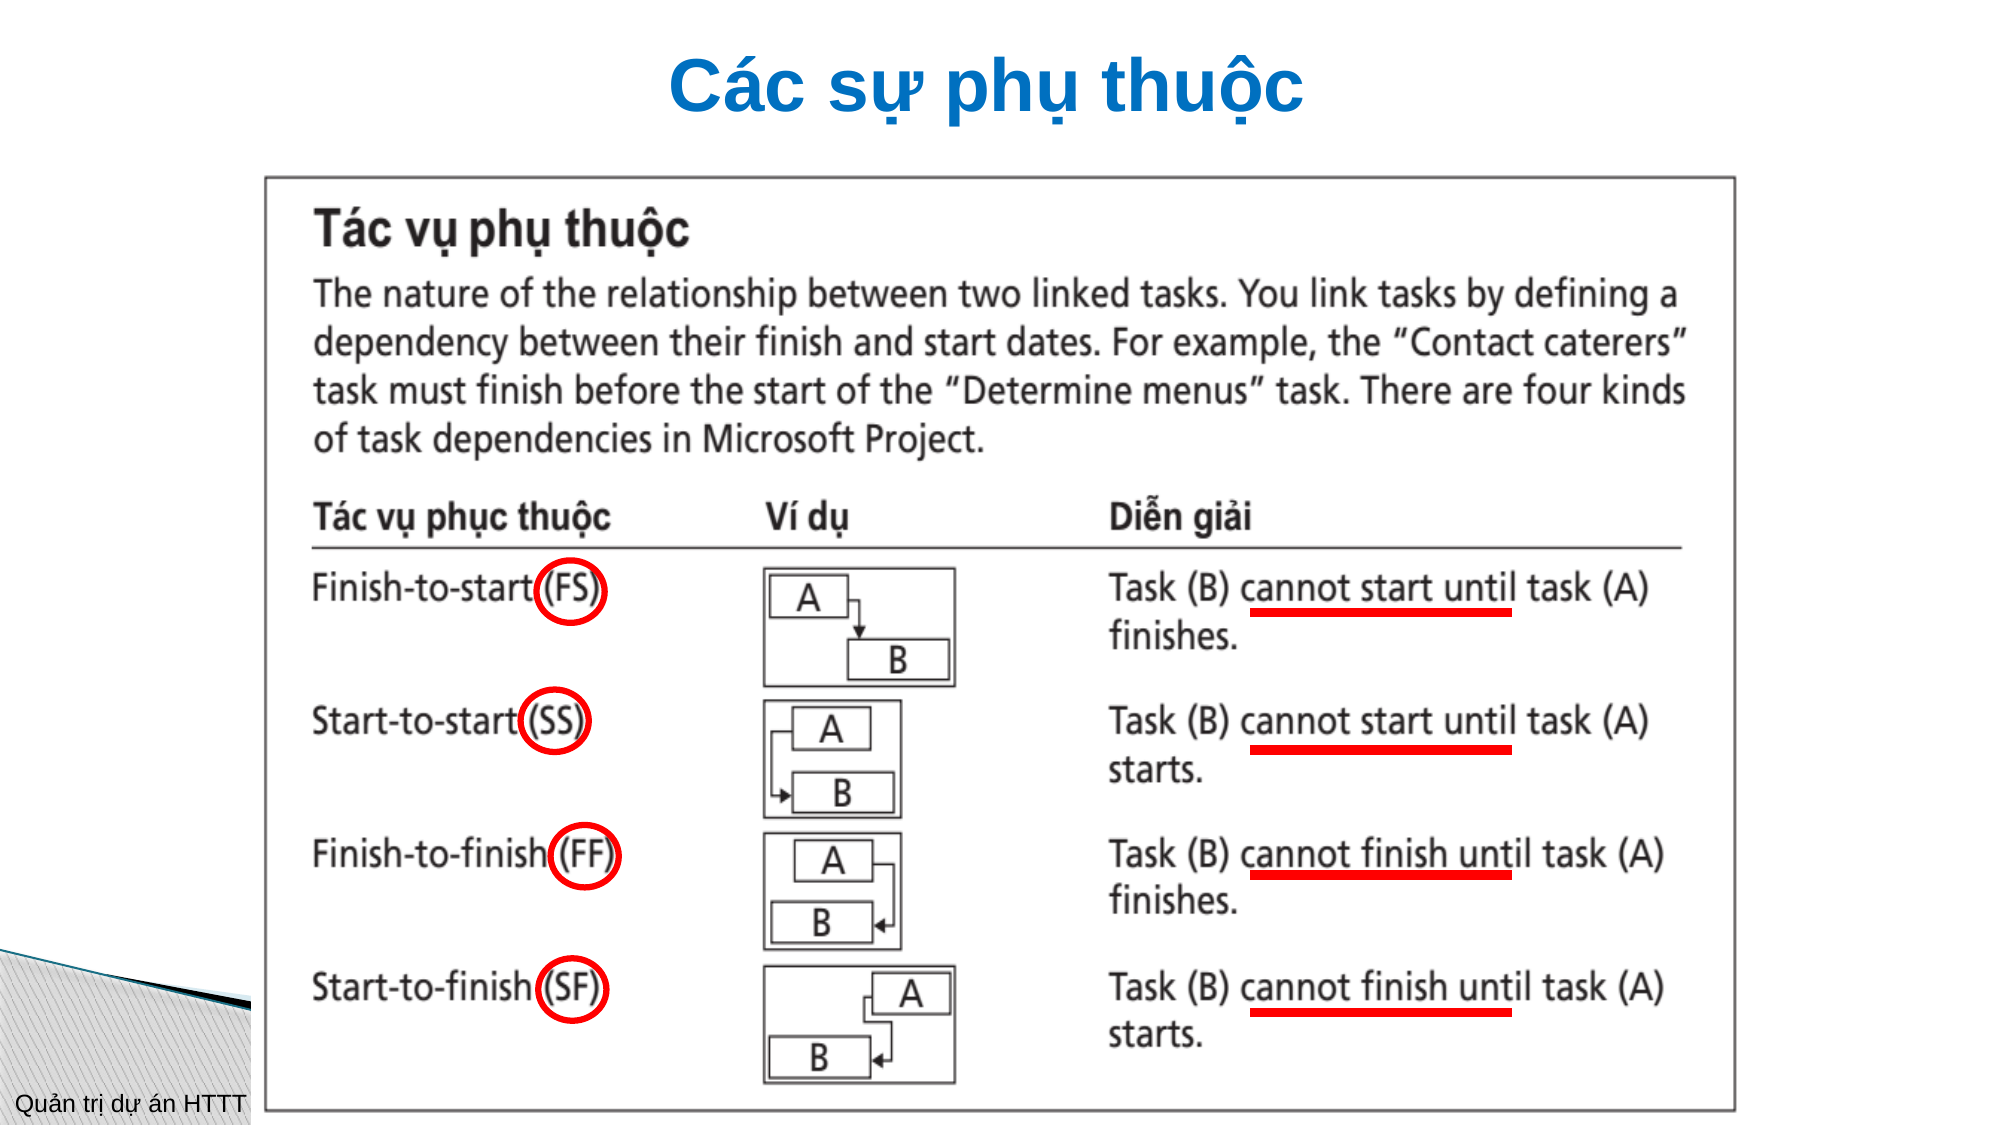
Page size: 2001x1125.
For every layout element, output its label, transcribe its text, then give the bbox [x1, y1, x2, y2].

title Các sự phụ thuộc [312, 0, 1663, 162]
picture [251, 162, 1751, 1125]
